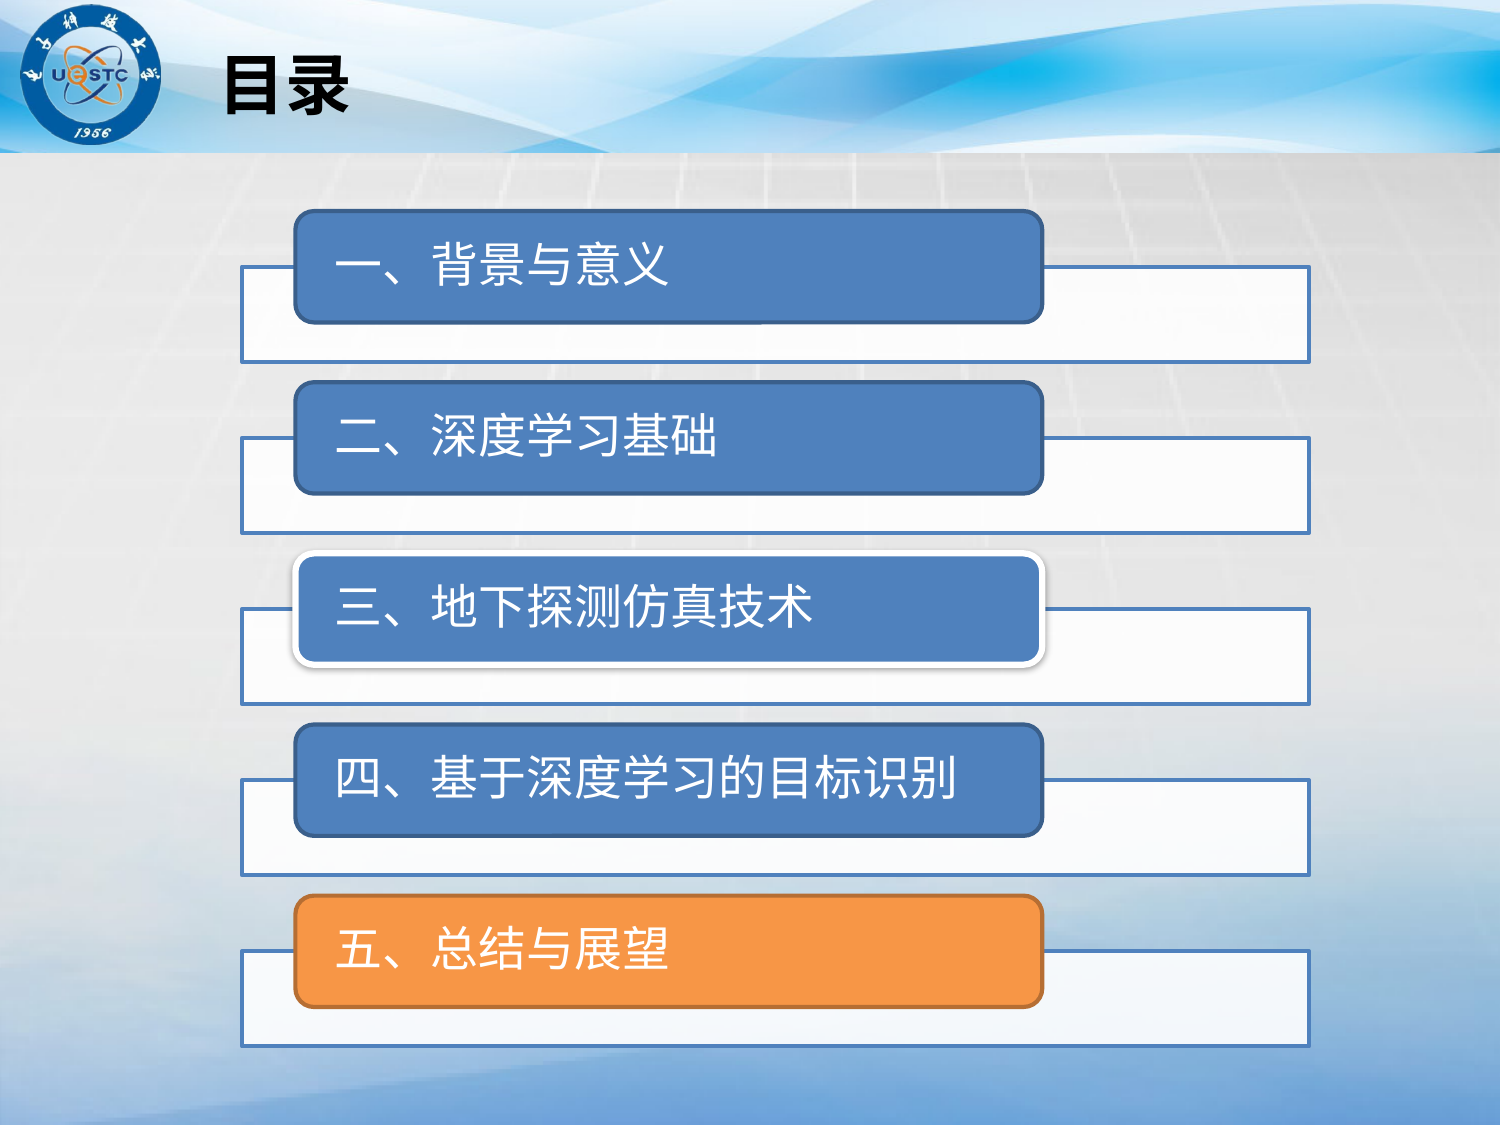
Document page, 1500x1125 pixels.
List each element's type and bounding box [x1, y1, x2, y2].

text_box [241, 207, 1310, 1050]
picture [0, 0, 1500, 1125]
